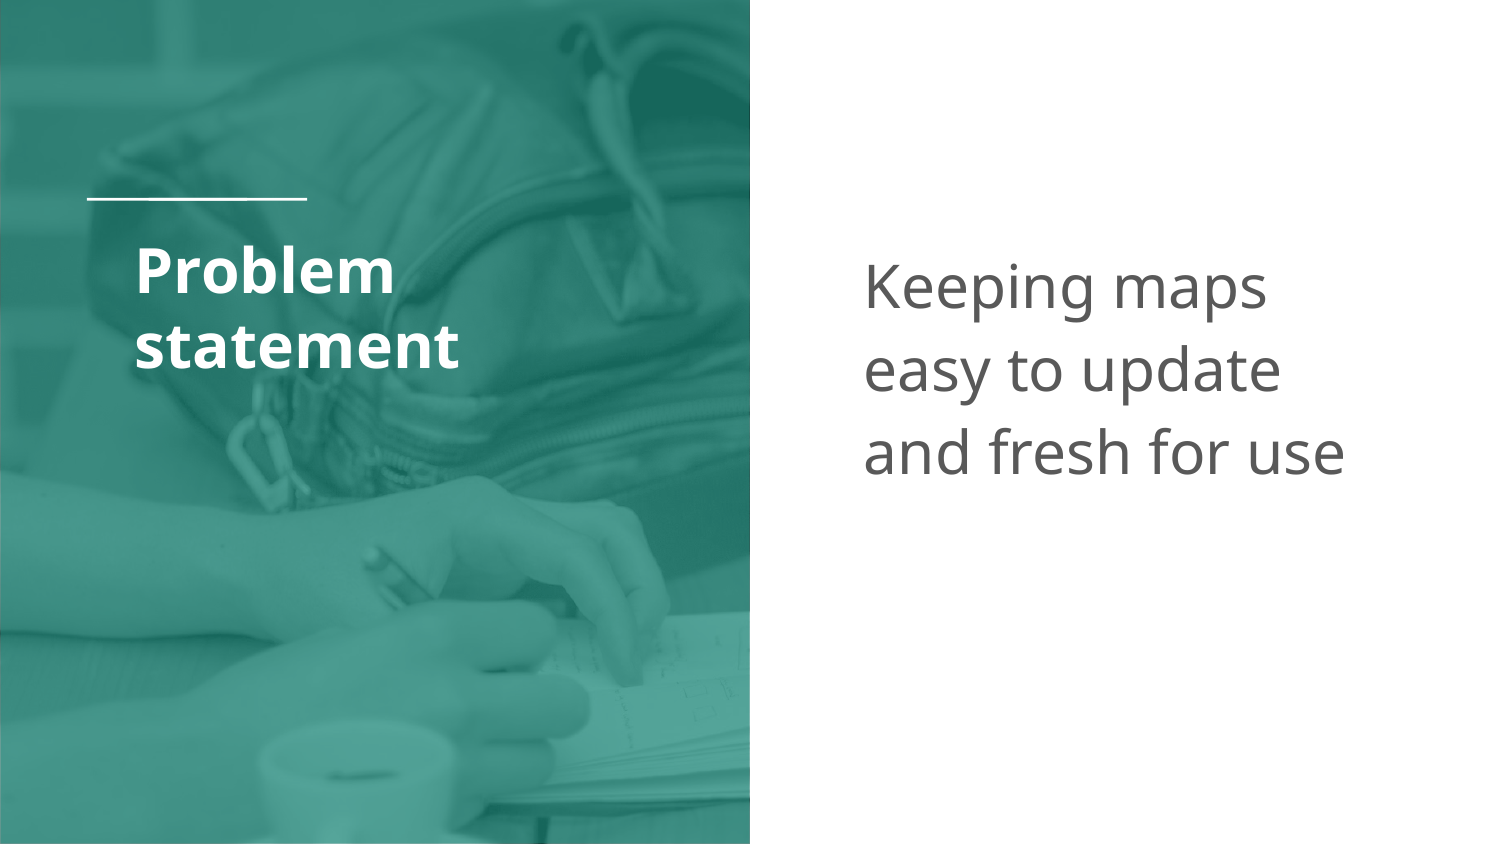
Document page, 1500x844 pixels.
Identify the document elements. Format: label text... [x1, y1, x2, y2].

list Keeping maps easy to update and fresh for use [848, 221, 1403, 719]
title Problem statement [119, 216, 662, 494]
